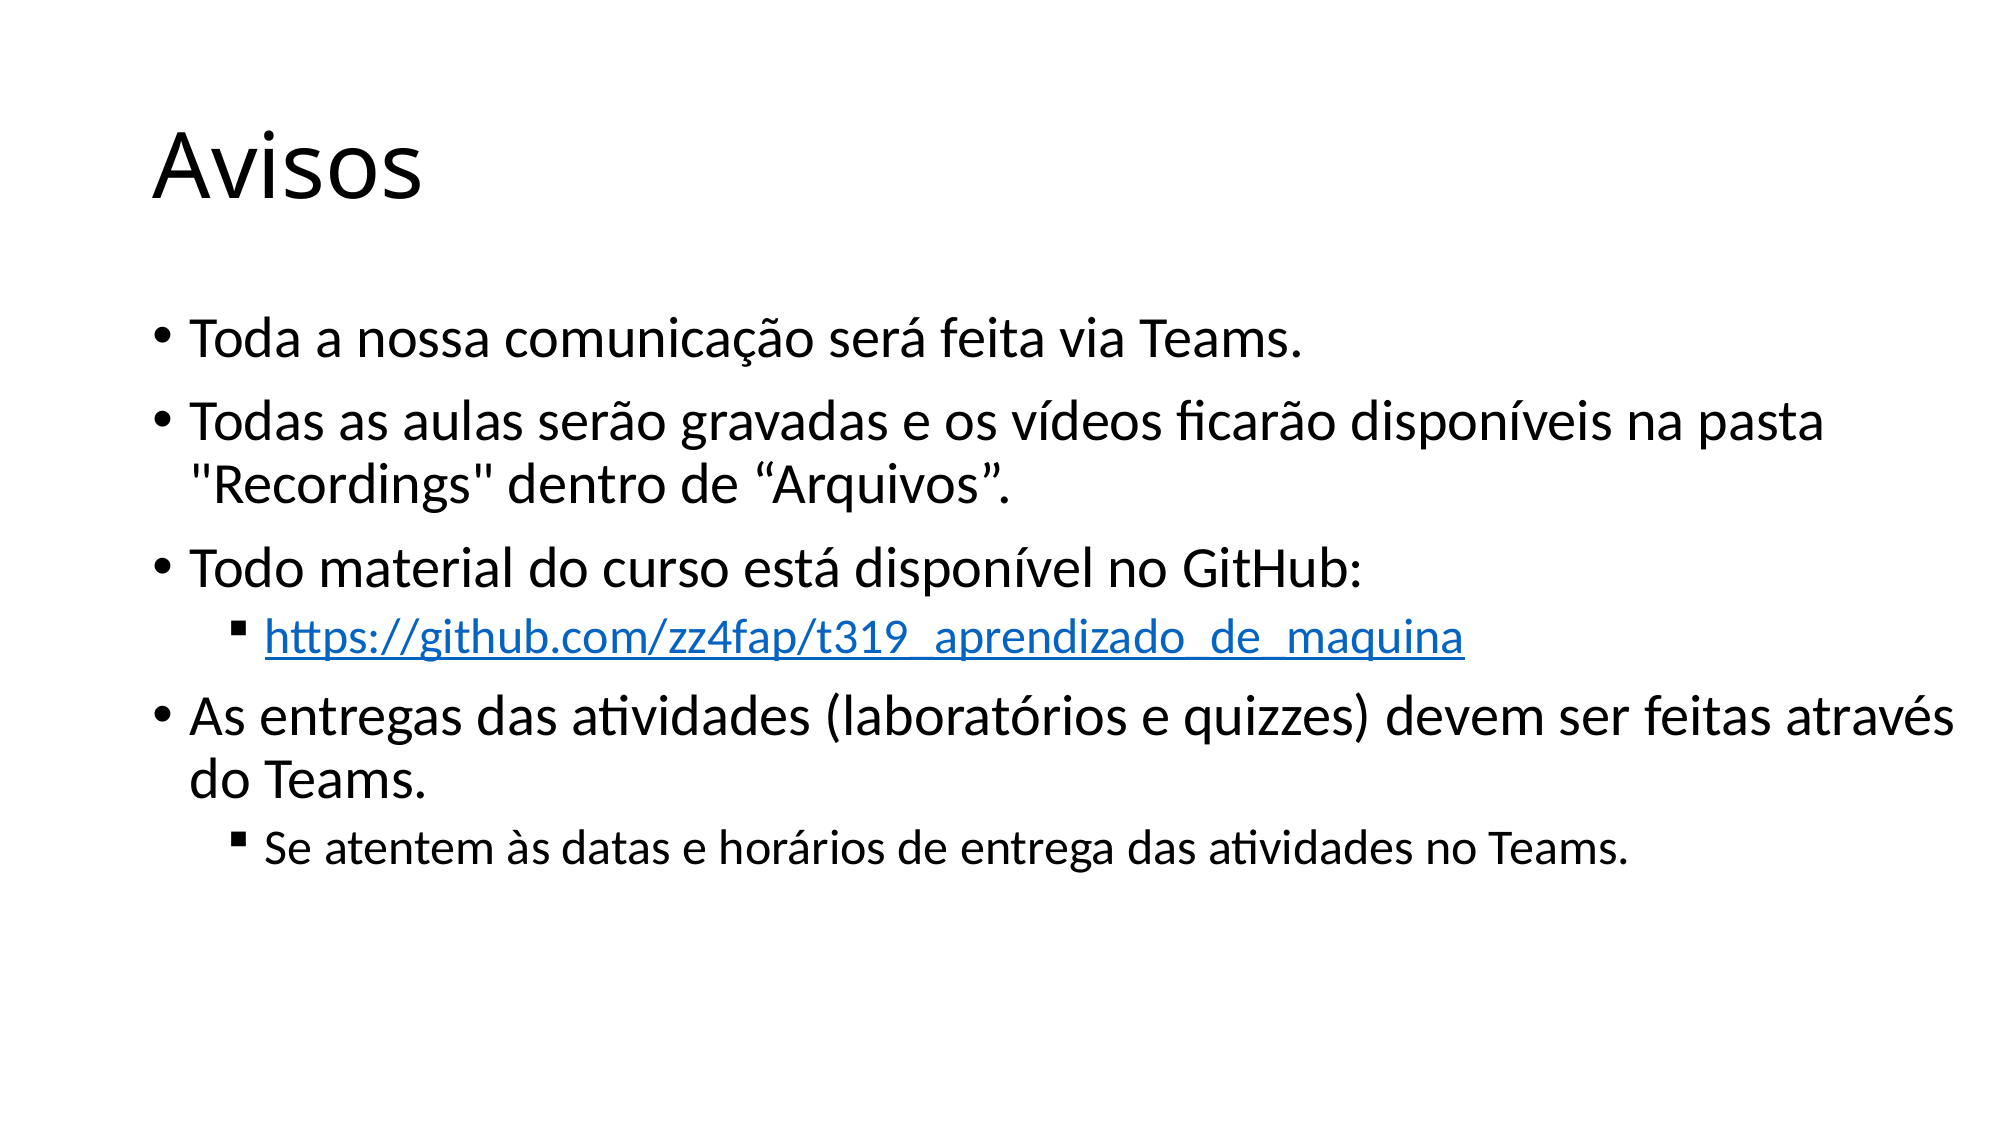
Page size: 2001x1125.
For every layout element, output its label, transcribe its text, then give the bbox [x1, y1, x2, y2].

list Toda a nossa comunicação será feita via Teams. Todas as aulas serão gravadas e os vídeos ficarão disponíveis na pasta "Recordings" dentro de “Arquivos”. Todo material do curso está disponível no GitHub: https://github.com/zz4fap/t319_aprendizado_de_maquina As entregas das atividades (laboratórios e quizzes) devem ser feitas através do Teams. Se atentem às datas e horários de entrega das atividades no Teams. [137, 299, 1981, 1125]
title Avisos [137, 59, 1863, 278]
